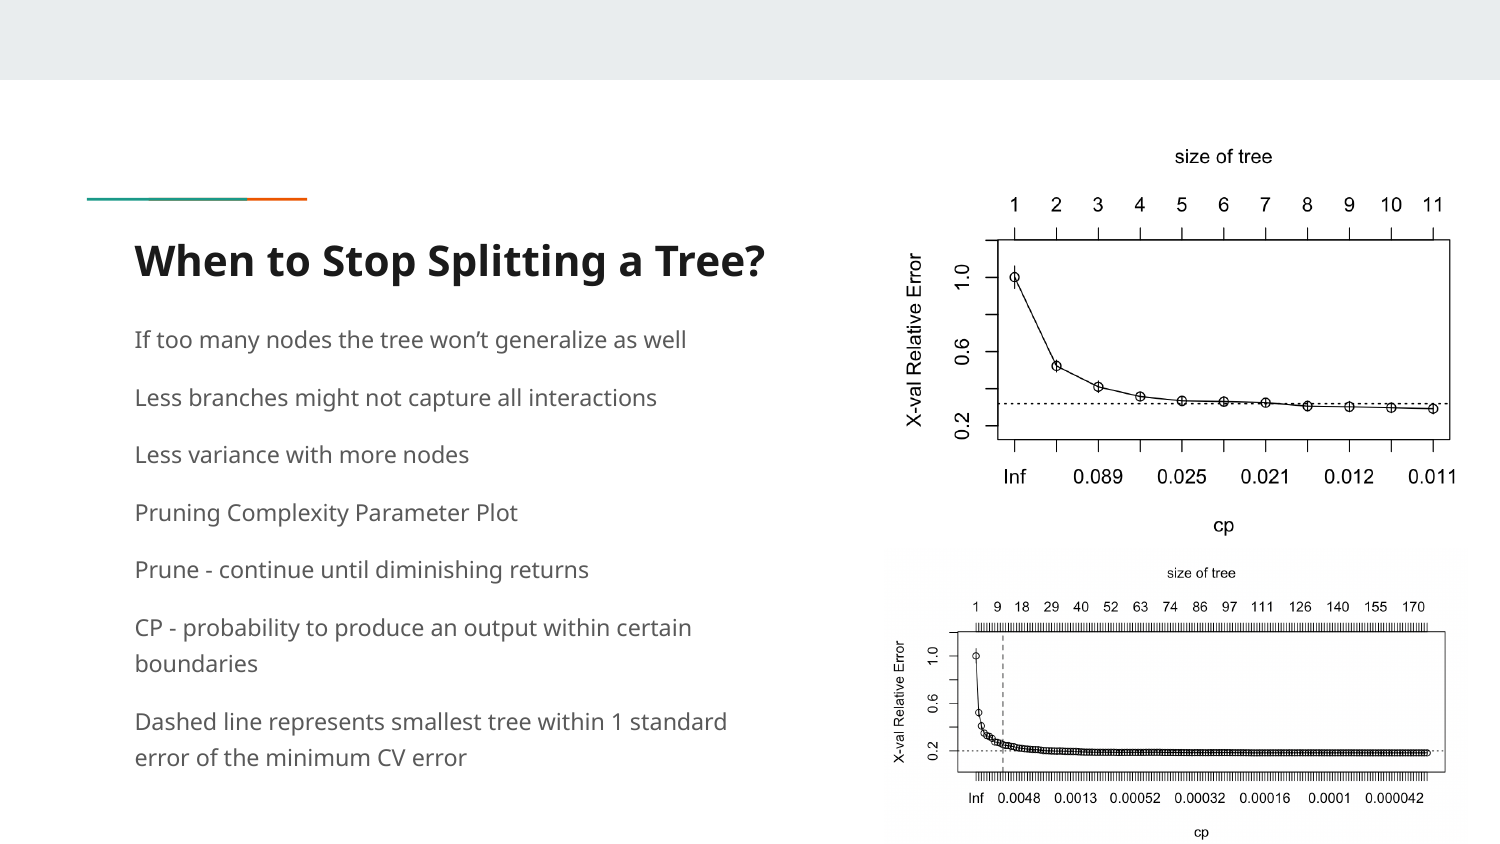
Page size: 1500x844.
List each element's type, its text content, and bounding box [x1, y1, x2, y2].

title When to Stop Splitting a Tree? [119, 216, 894, 305]
list If too many nodes the tree won’t generalize as well Less branches might not capture all interactions Less variance with more nodes Pruning Complexity Parameter Plot Prune - continue until diminishing returns CP - probability to produce an output within certain boundaries Dashed line represents smallest tree within 1 standard error of the minimum CV error [119, 304, 778, 792]
picture [884, 141, 1500, 844]
